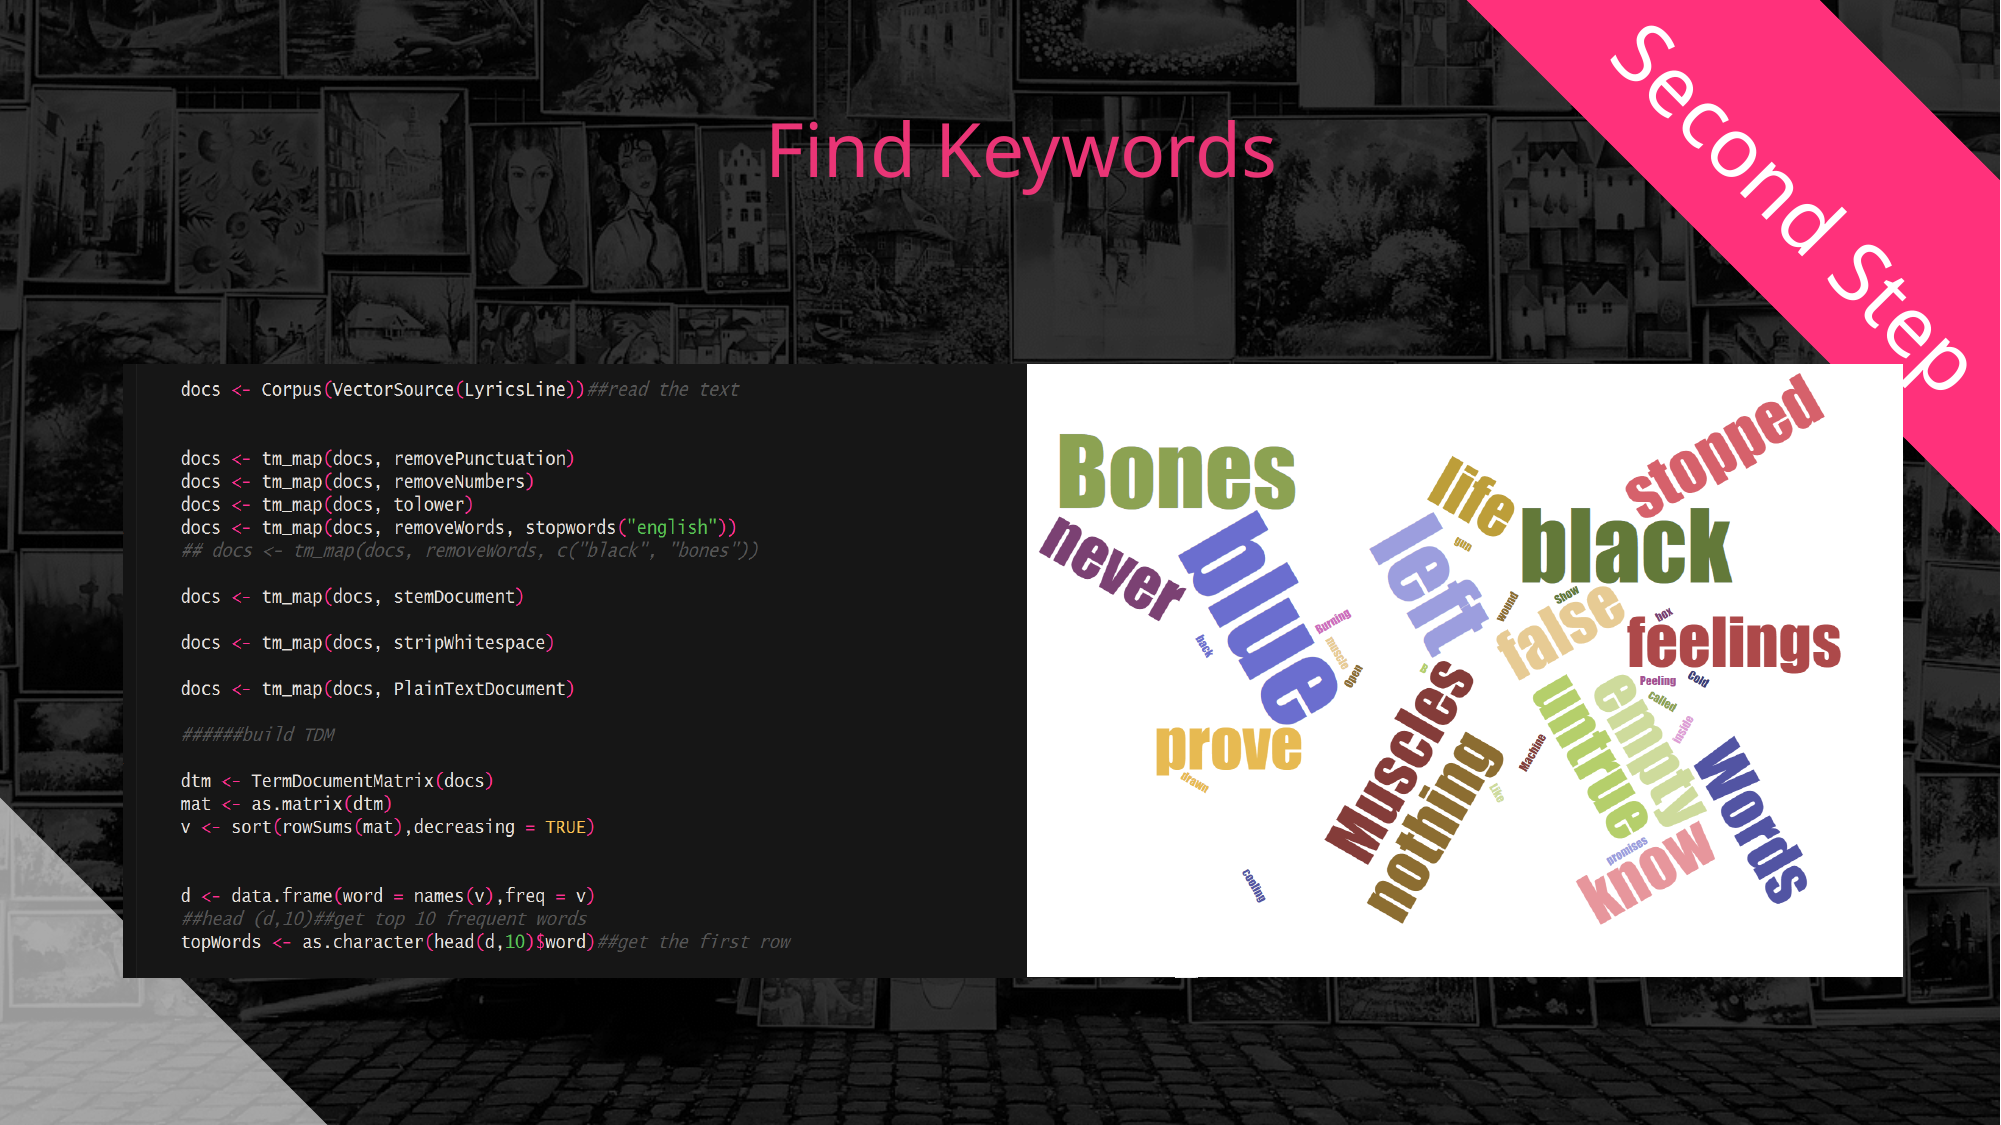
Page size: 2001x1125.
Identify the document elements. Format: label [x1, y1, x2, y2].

picture [0, 0, 2000, 1125]
text_box [1505, 148, 2000, 266]
